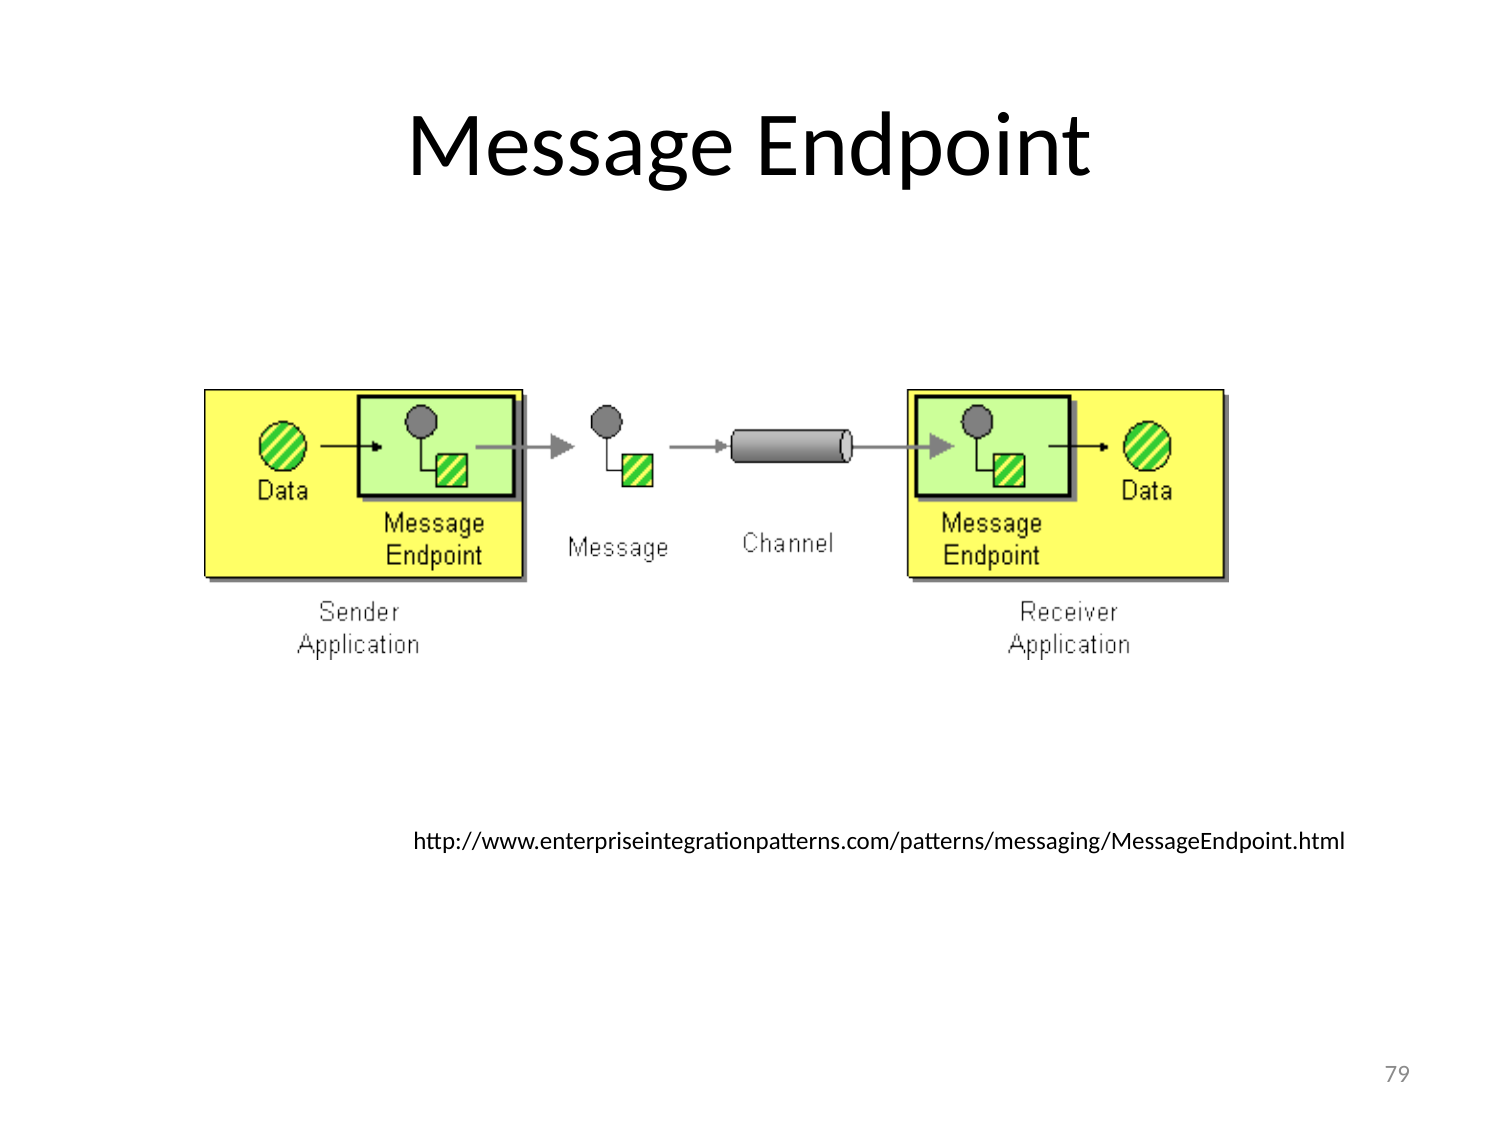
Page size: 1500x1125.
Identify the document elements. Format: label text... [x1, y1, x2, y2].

text_box http://www.enterpriseintegrationpatterns.com/patterns/messaging/MessageEndpoint.html [398, 816, 1366, 862]
slide_number 79 [1074, 1042, 1425, 1103]
title Message Endpoint [75, 45, 1425, 233]
picture [204, 389, 1230, 660]
